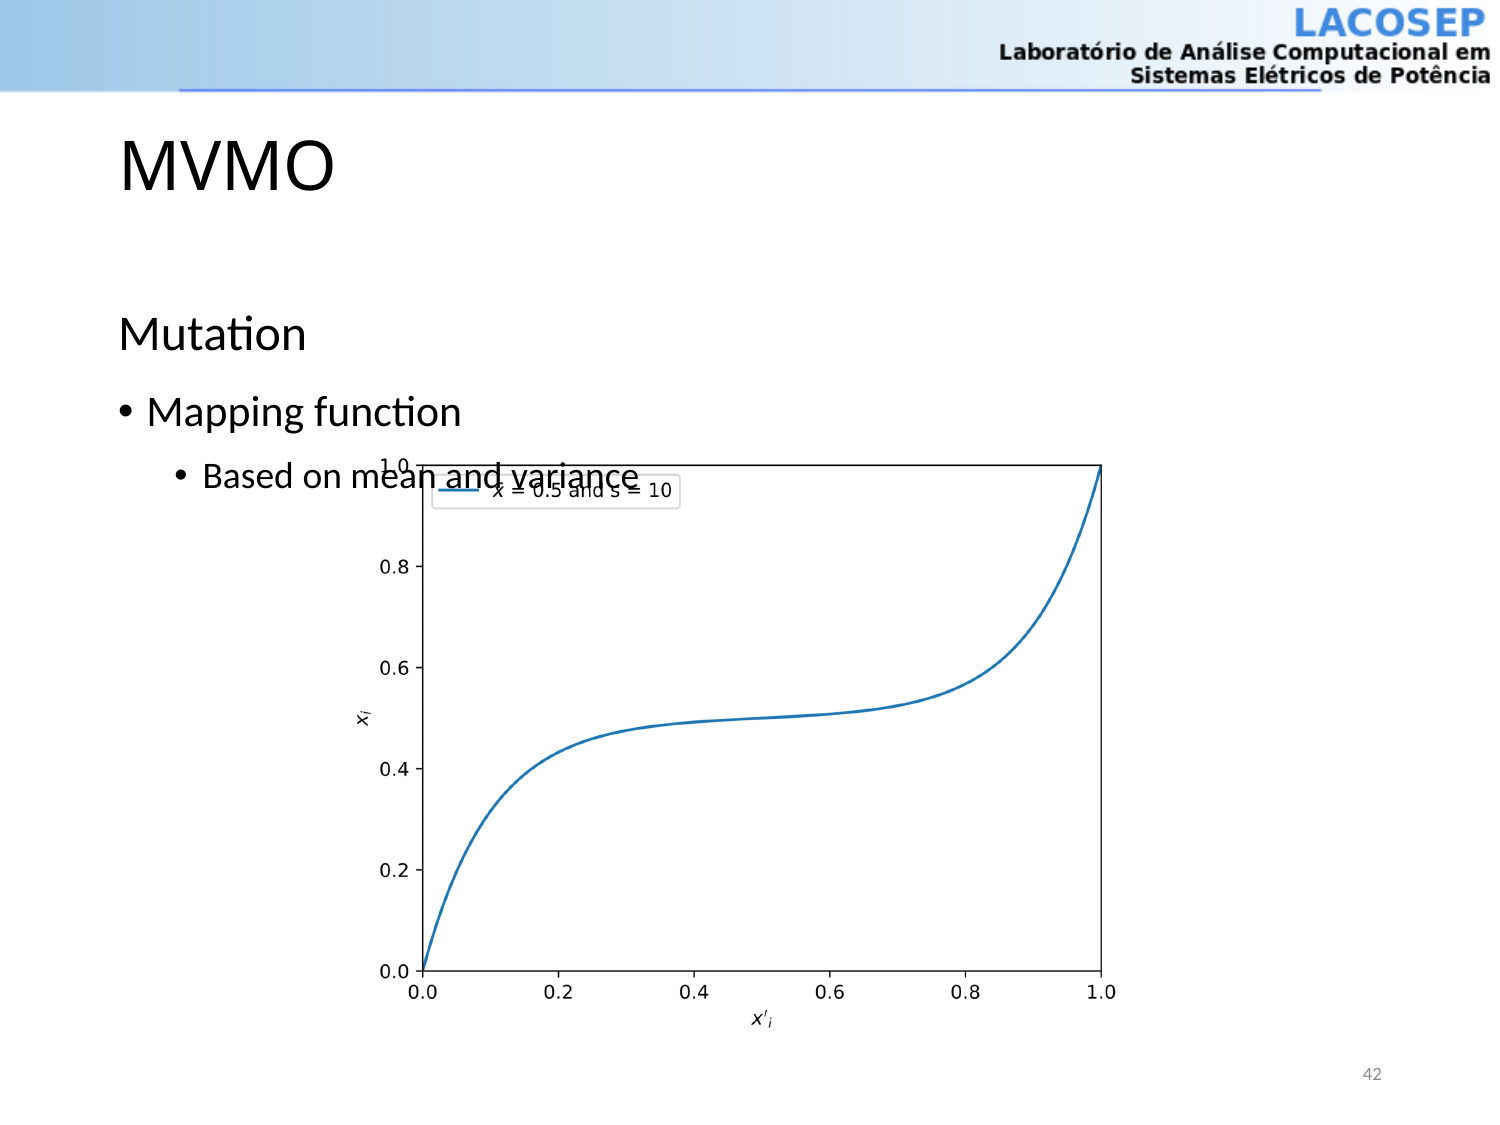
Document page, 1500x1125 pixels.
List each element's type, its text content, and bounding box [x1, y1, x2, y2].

title MVMO [103, 59, 1397, 278]
slide_number 42 [1059, 1042, 1397, 1103]
picture [0, 0, 1500, 1125]
